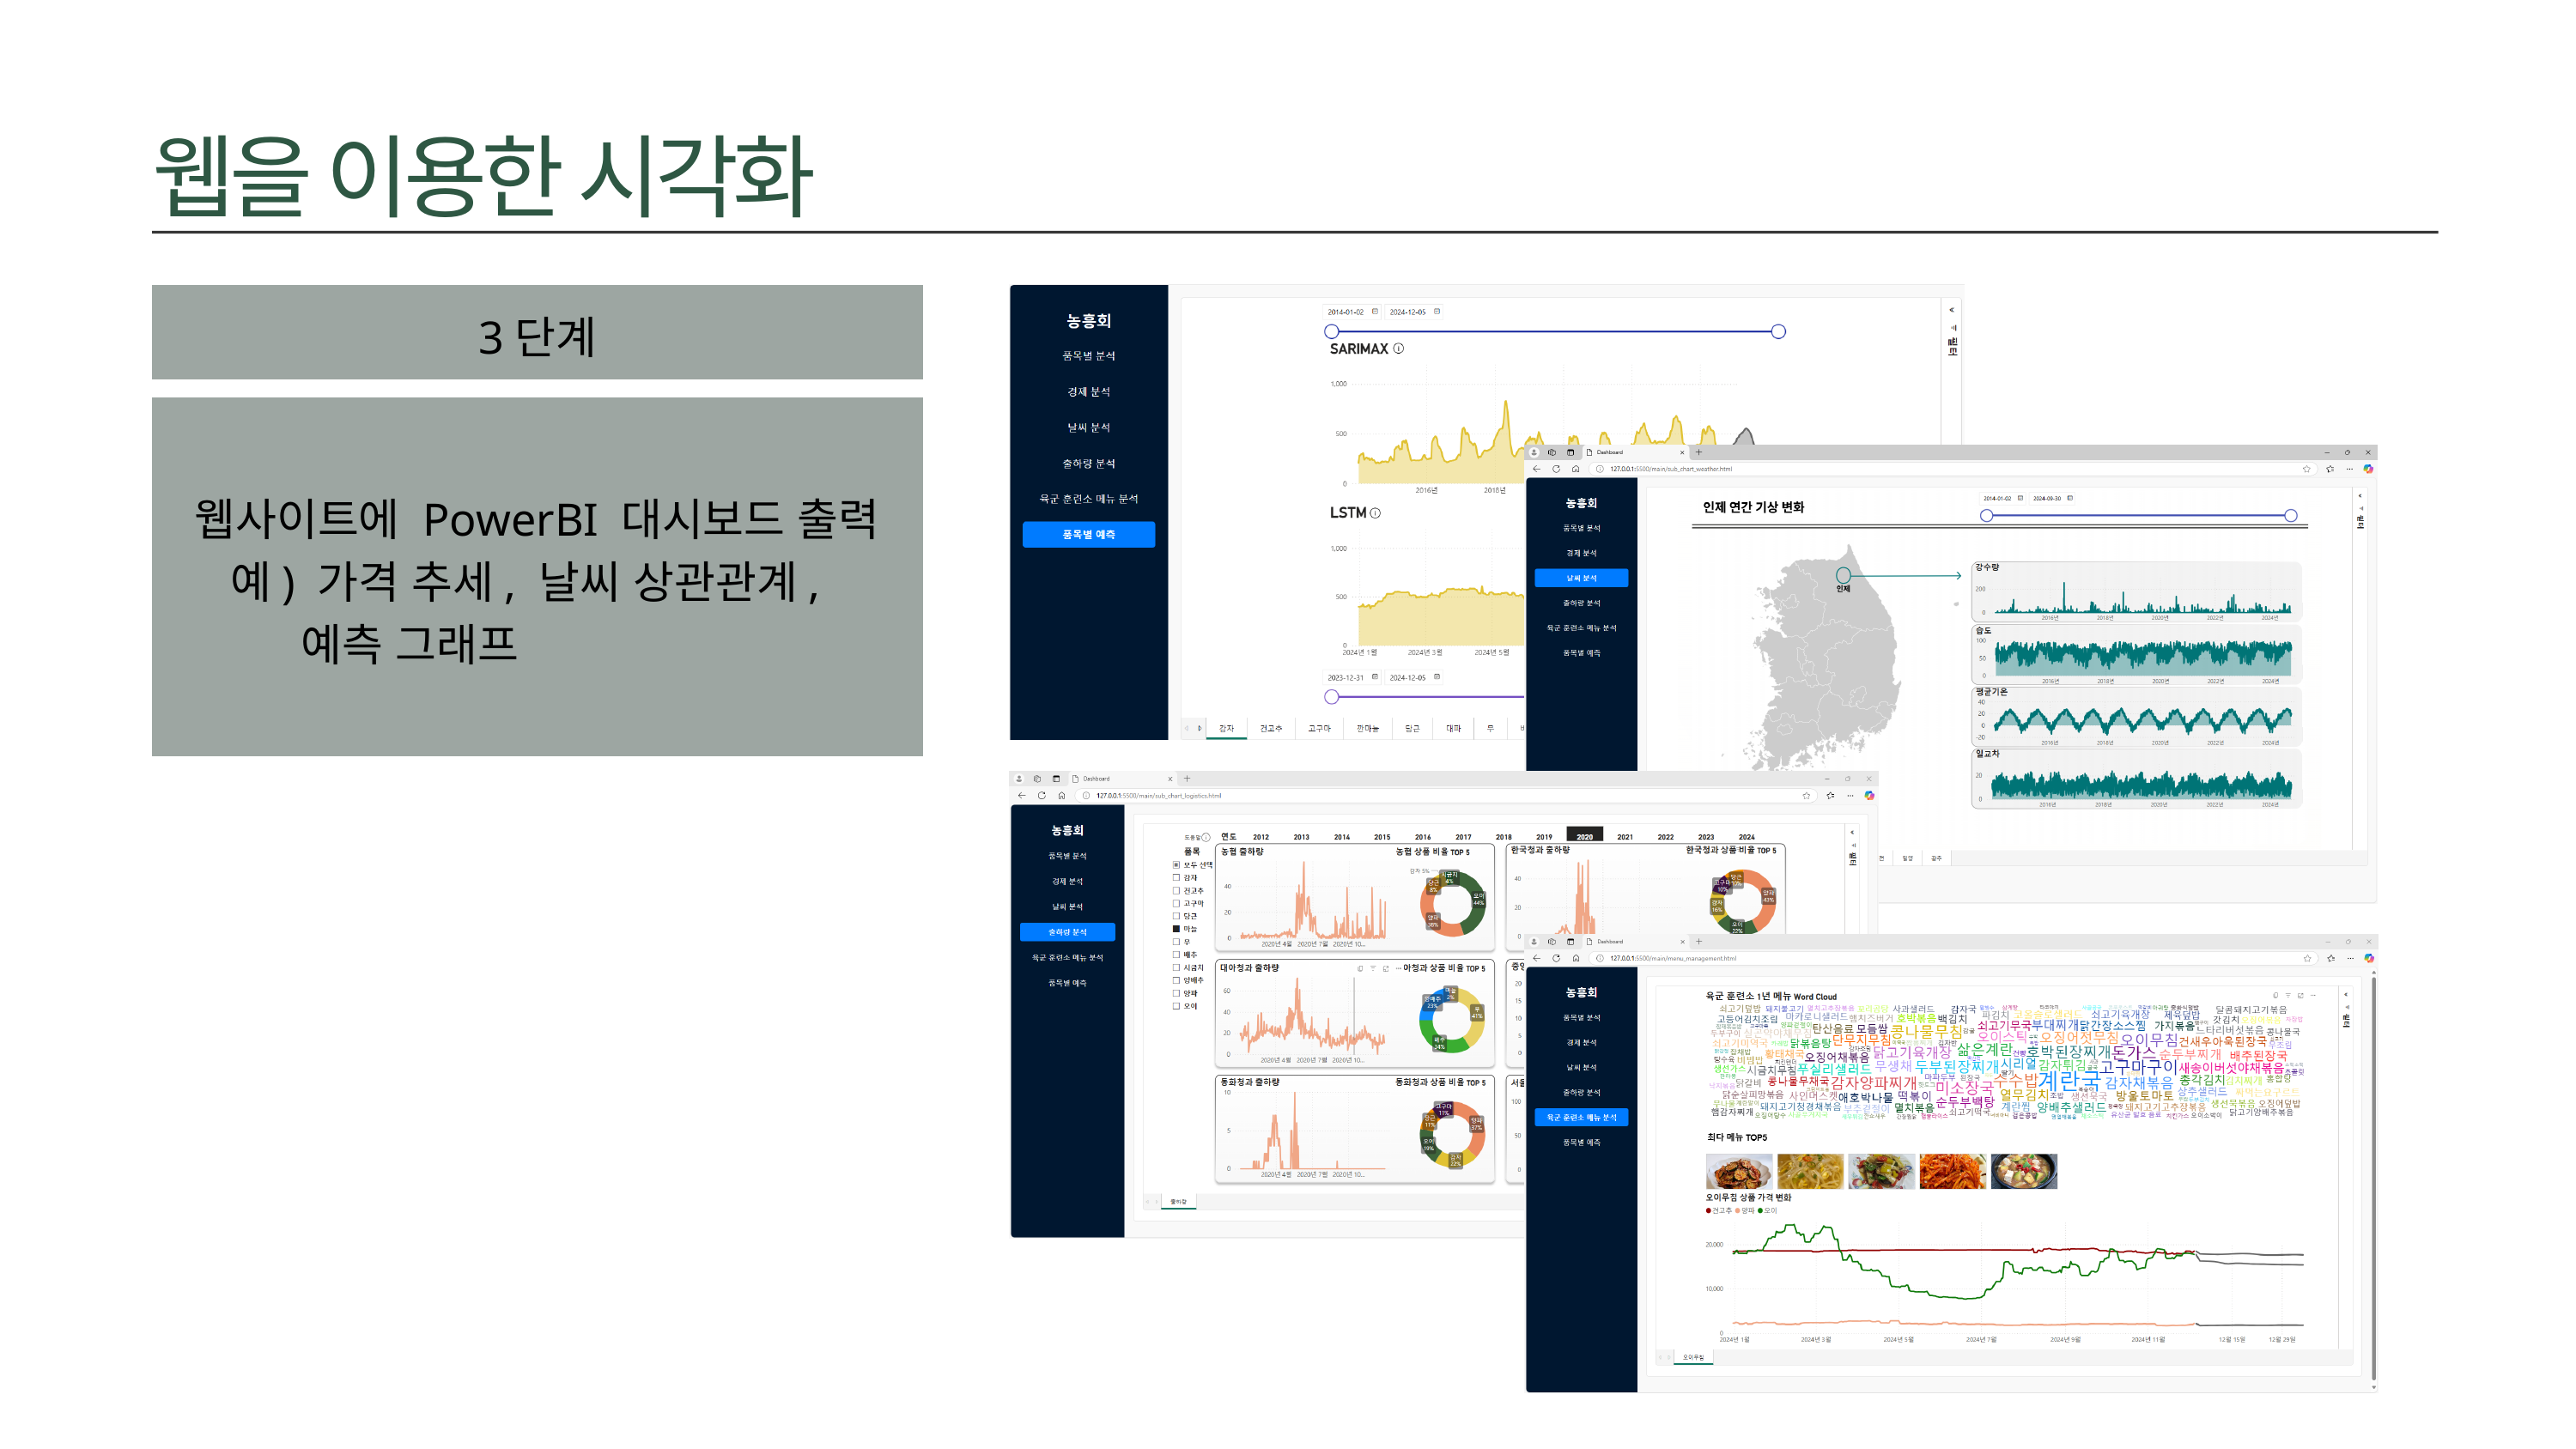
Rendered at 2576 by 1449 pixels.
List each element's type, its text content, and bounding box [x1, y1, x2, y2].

text_box 웹을 이용한 시각화 [152, 101, 1486, 229]
picture [1008, 284, 2379, 1393]
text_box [151, 283, 924, 757]
